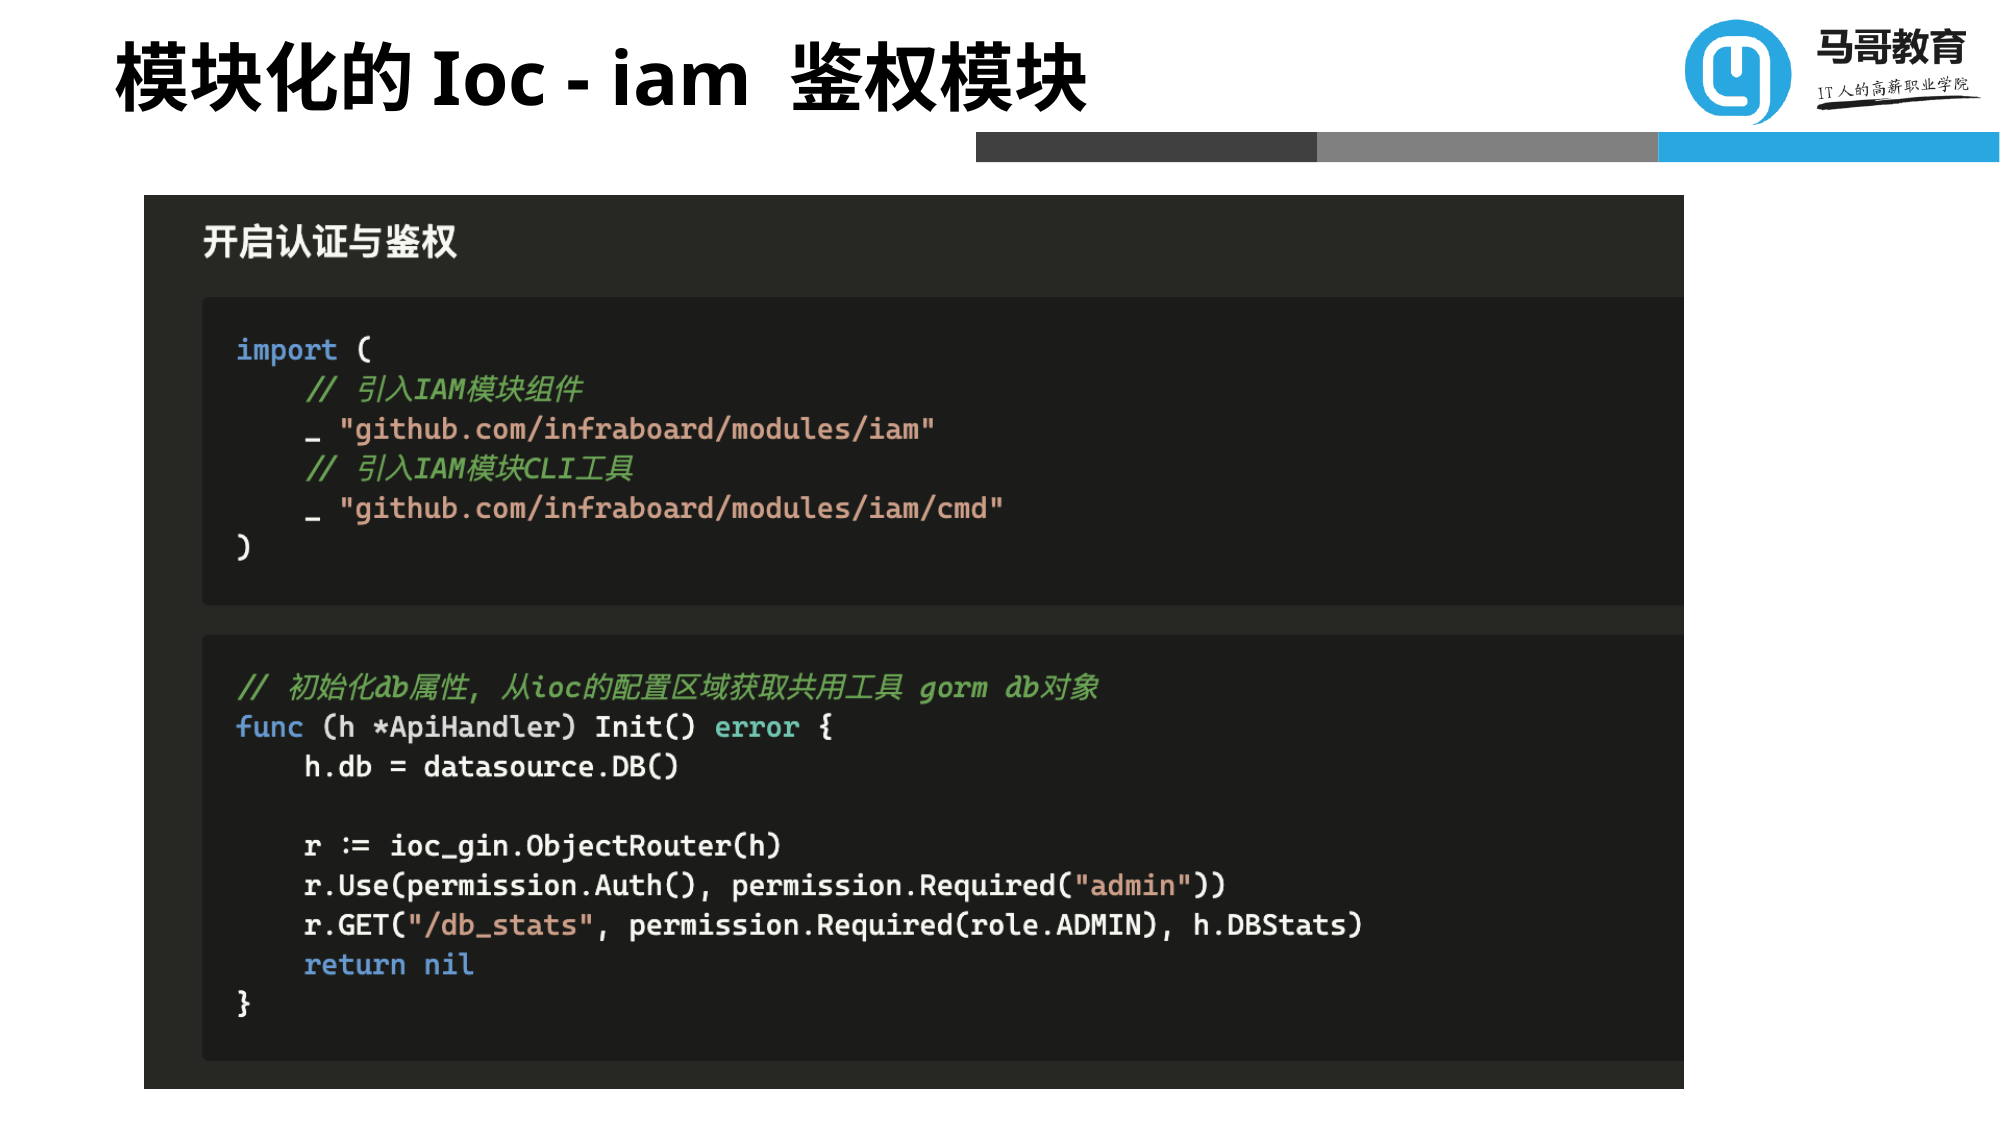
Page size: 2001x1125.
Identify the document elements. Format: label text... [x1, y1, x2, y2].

picture [143, 0, 2001, 1090]
title 模块化的Ioc - iam 鉴权模块 [99, 27, 1274, 124]
